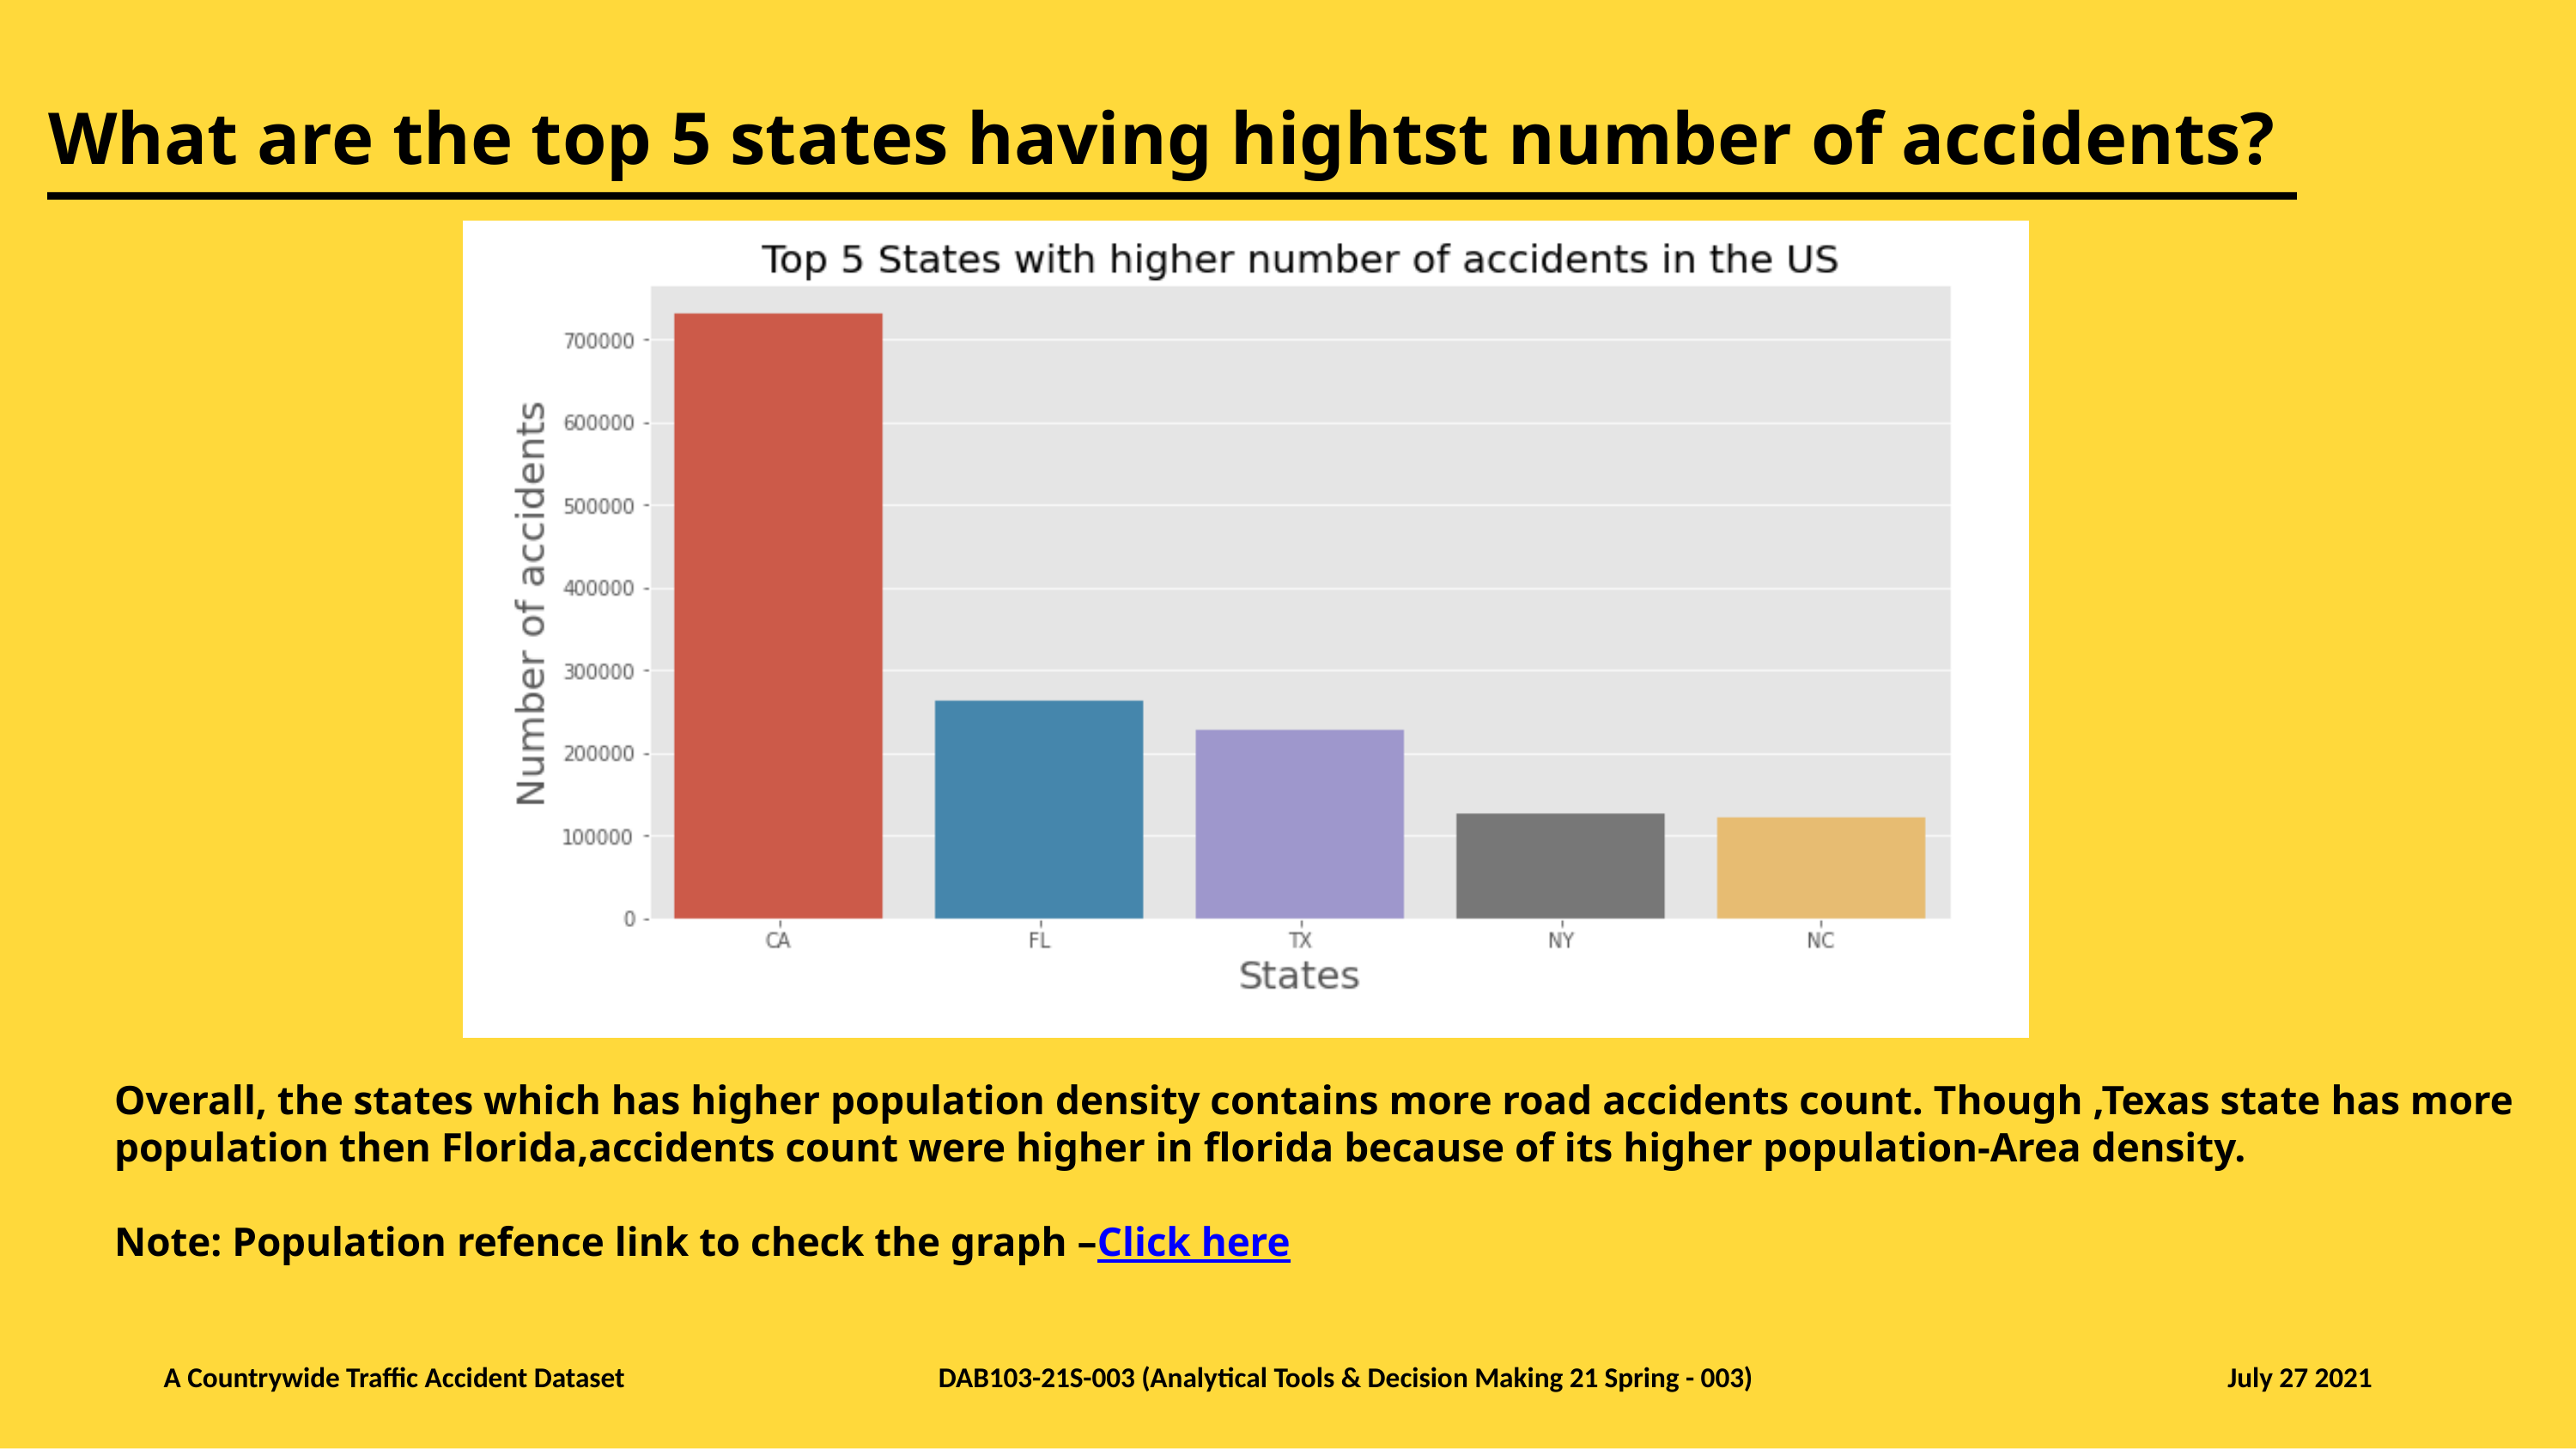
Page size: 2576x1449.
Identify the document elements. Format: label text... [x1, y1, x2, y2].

picture [463, 220, 2029, 1038]
text_box [47, 191, 2297, 200]
text_box Overall, the states which has higher population density contains more road accidents count. Though ,Texas state has more population then Florida,accidents count were higher in florida because of its higher population-Area density. Note: Population refence link to check the graph –Click here [114, 1073, 2540, 1449]
text_box What are the top 5 states having hightst number of accidents? [46, 91, 2576, 179]
